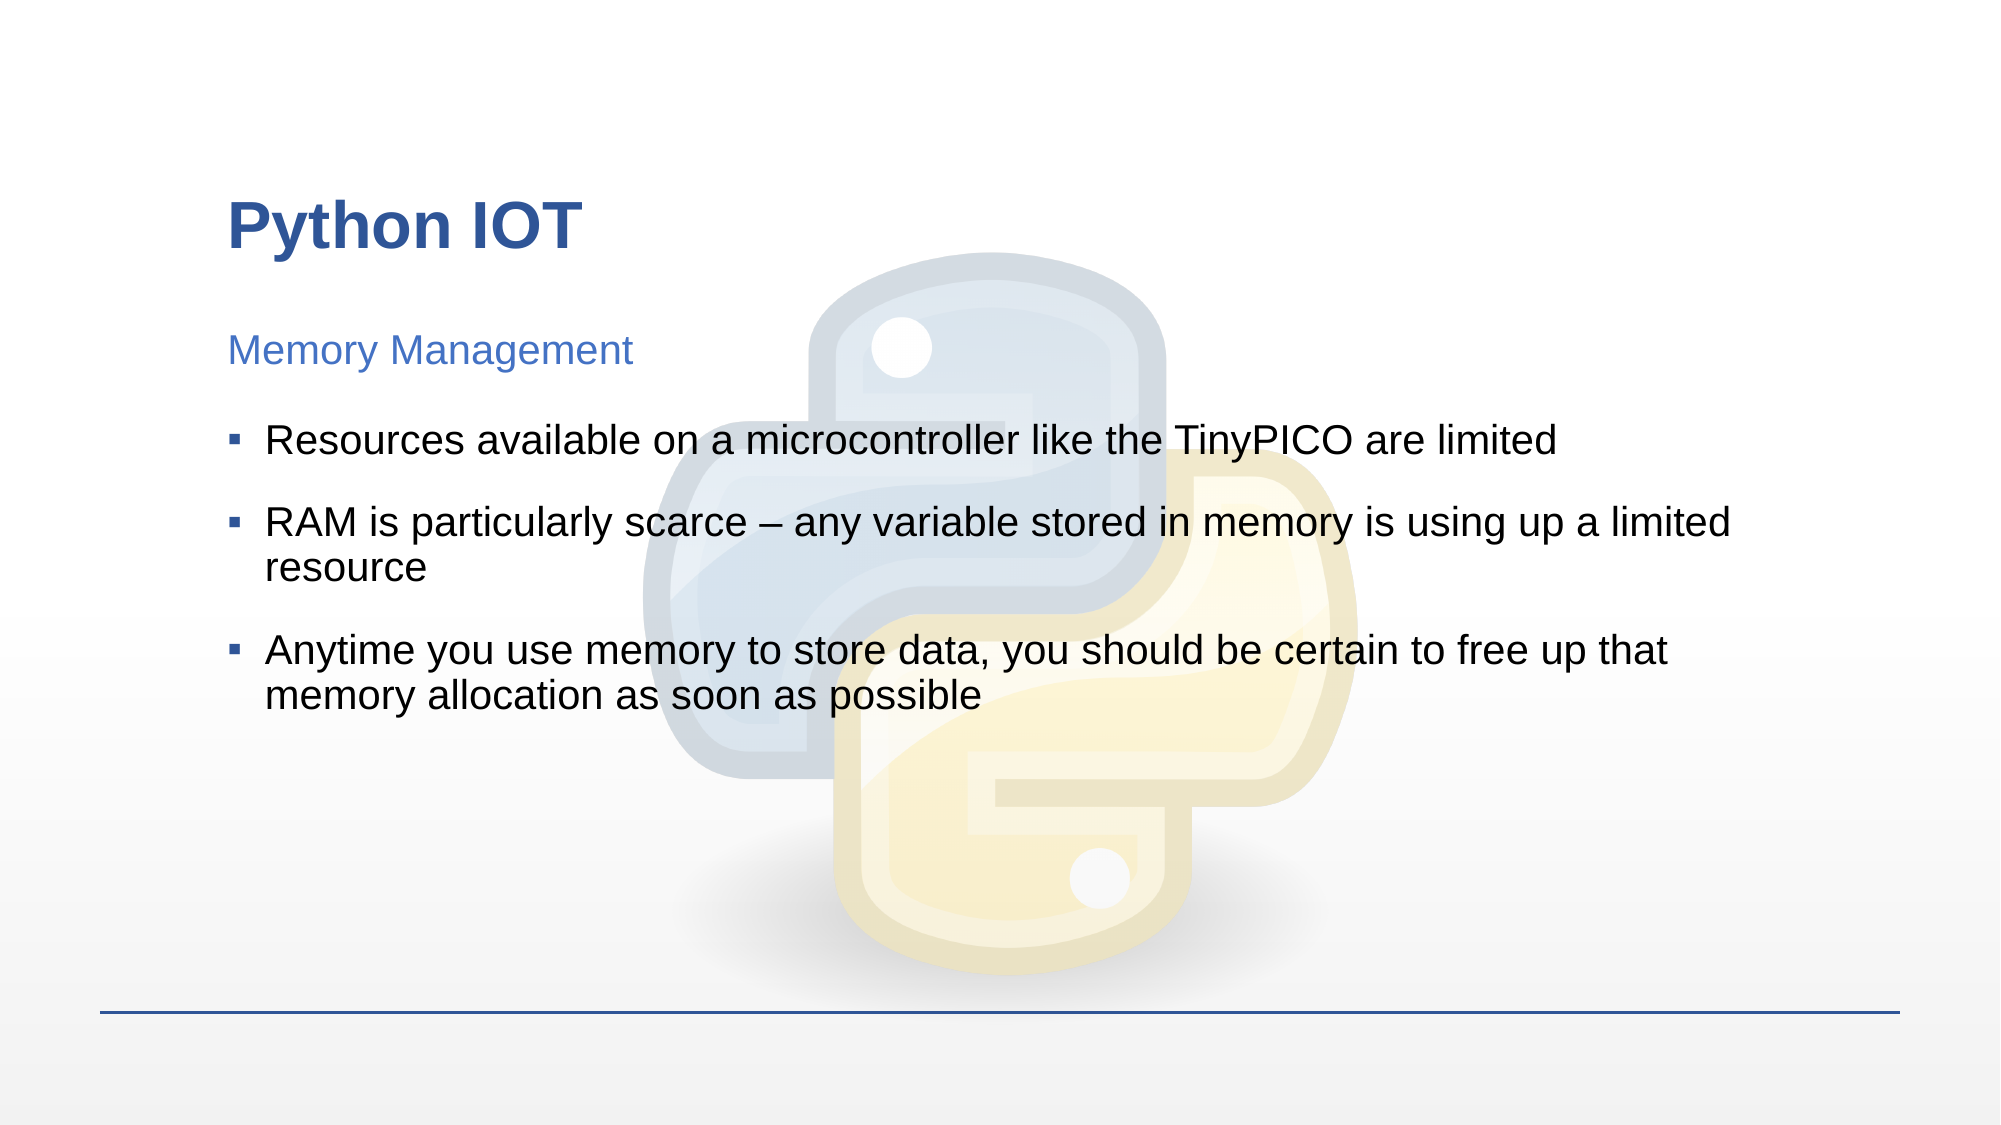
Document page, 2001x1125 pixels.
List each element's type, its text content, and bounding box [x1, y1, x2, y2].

title Python IOT [212, 82, 1788, 271]
list Memory Management [212, 298, 1788, 404]
list Resources available on a microcontroller like the TinyPICO are limited RAM is particularly scarce – any variable stored in memory is using up a limited resource Anytime you use memory to store data, you should be certain to free up that memory allocation as soon as possible [212, 410, 1788, 950]
